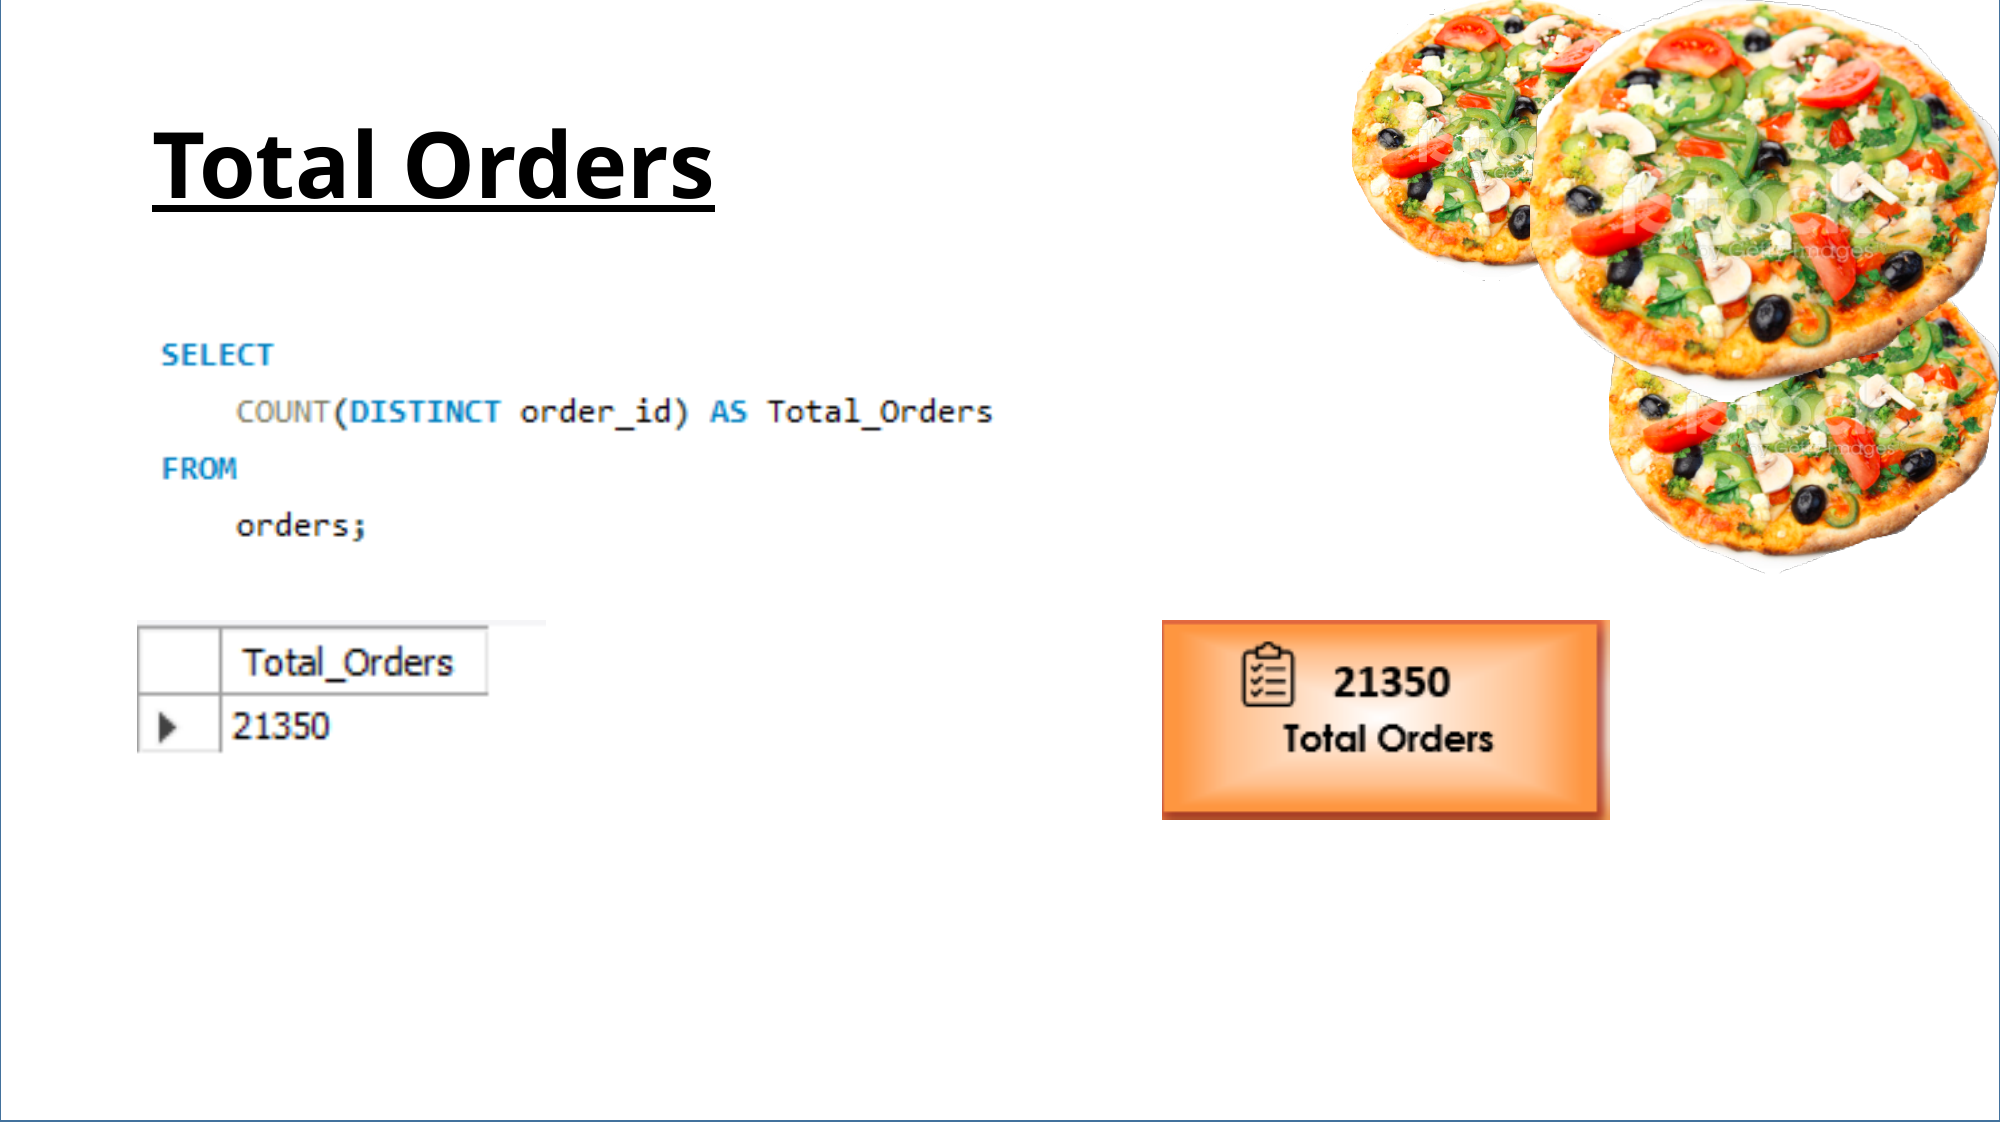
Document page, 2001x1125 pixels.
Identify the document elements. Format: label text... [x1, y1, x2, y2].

title Total Orders [137, 59, 1352, 278]
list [137, 331, 1095, 591]
picture [1352, 0, 2000, 574]
picture [1162, 620, 1610, 820]
picture [137, 620, 546, 777]
text_box [0, 0, 2000, 1122]
